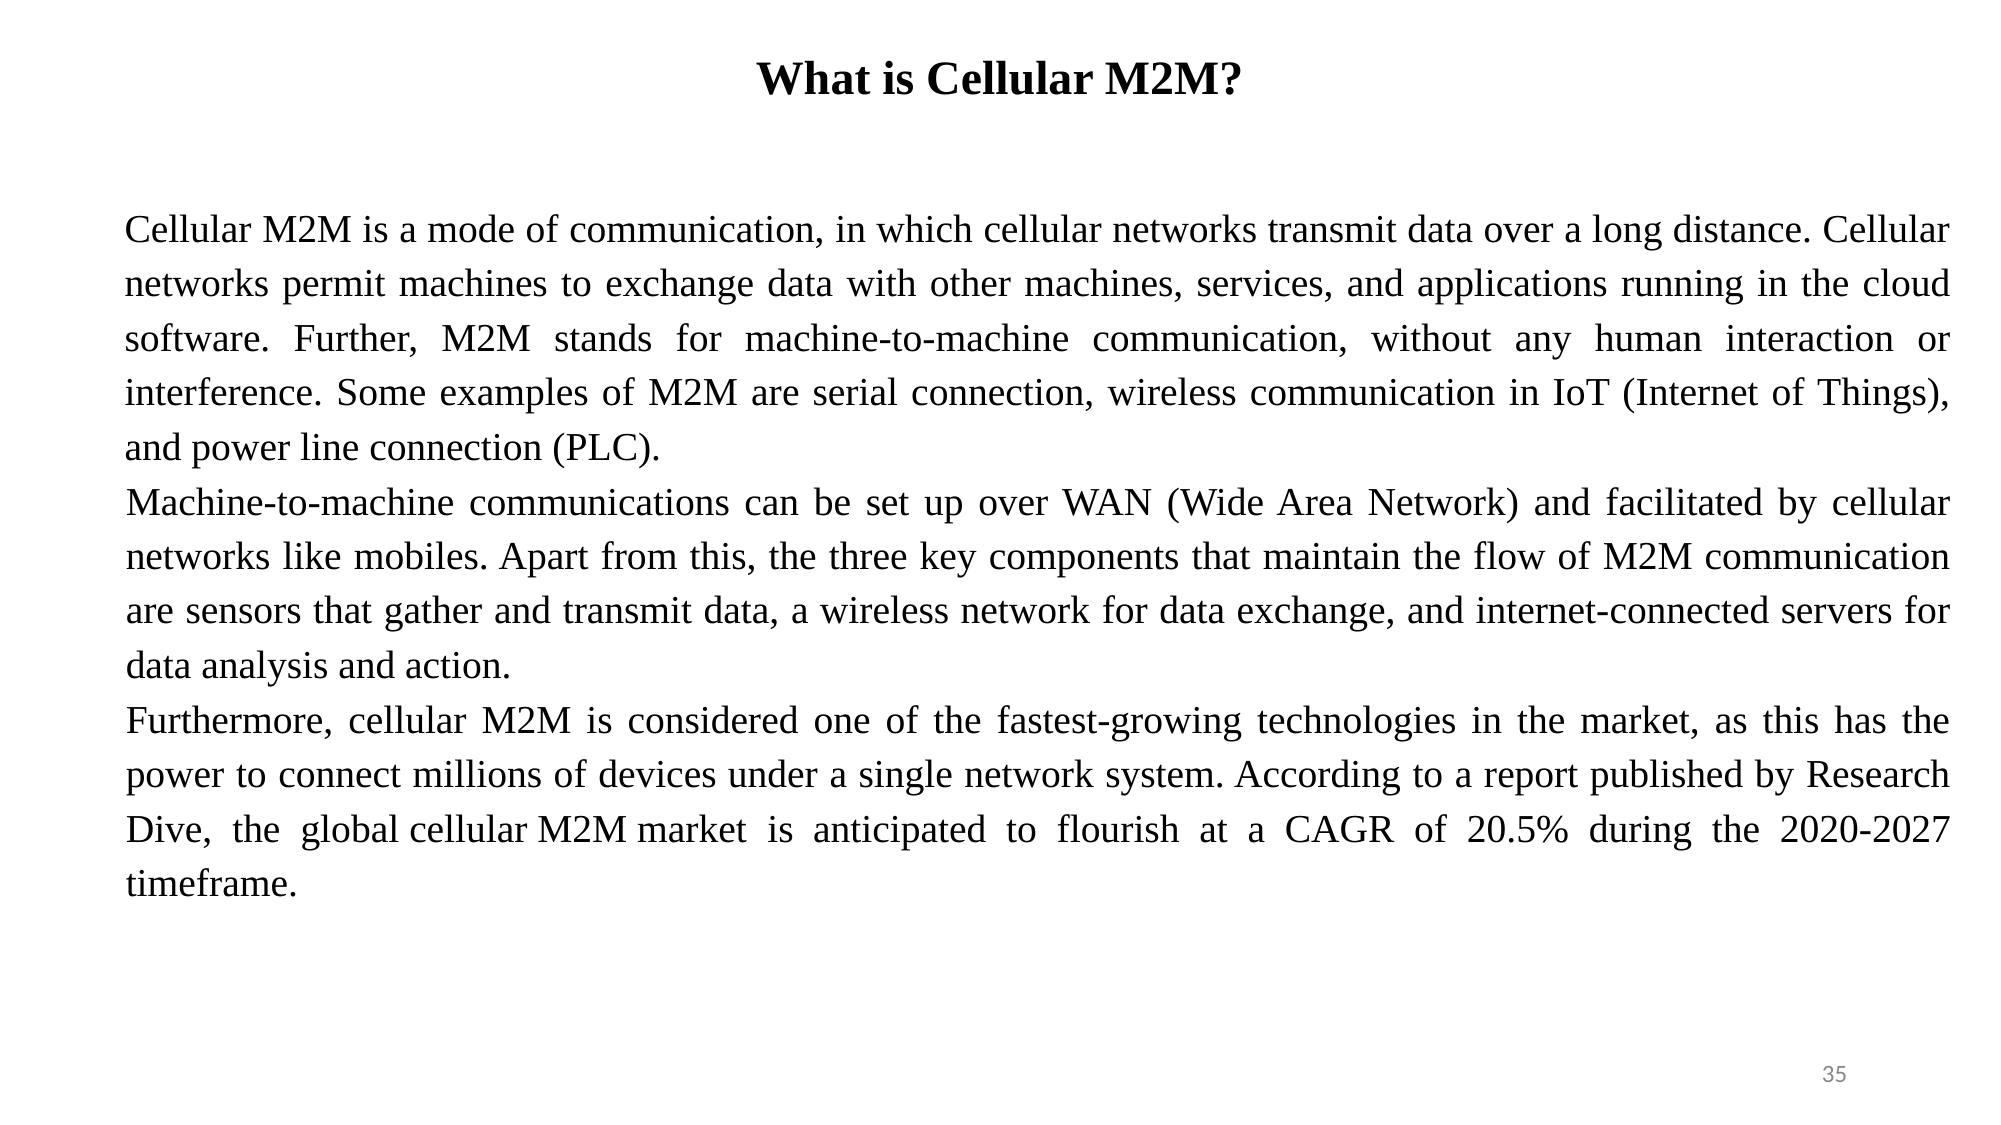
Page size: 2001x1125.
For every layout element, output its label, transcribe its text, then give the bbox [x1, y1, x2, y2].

text_box Cellular M2M is a mode of communication, in which cellular networks transmit data over a long distance. Cellular networks permit machines to exchange data with other machines, services, and applications running in the cloud software. Further, M2M stands for machine-to-machine communication, without any human interaction or interference. Some examples of M2M are serial connection, wireless communication in IoT (Internet of Things), and power line connection (PLC). Machine-to-machine communications can be set up over WAN (Wide Area Network) and facilitated by cellular networks like mobiles. Apart from this, the three key components that maintain the flow of M2M communication are sensors that gather and transmit data, a wireless network for data exchange, and internet-connected servers for data analysis and action. Furthermore, cellular M2M is considered one of the fastest-growing technologies in the market, as this has the power to connect millions of devices under a single network system. According to a report published by Research Dive, the global cellular M2M market is anticipated to flourish at a CAGR of 20.5% during the 2020-2027 timeframe. [32, 179, 1969, 921]
text_box [0, 0, 2000, 133]
text_box What is Cellular M2M? [252, 33, 1747, 113]
slide_number 35 [1412, 1042, 1863, 1103]
